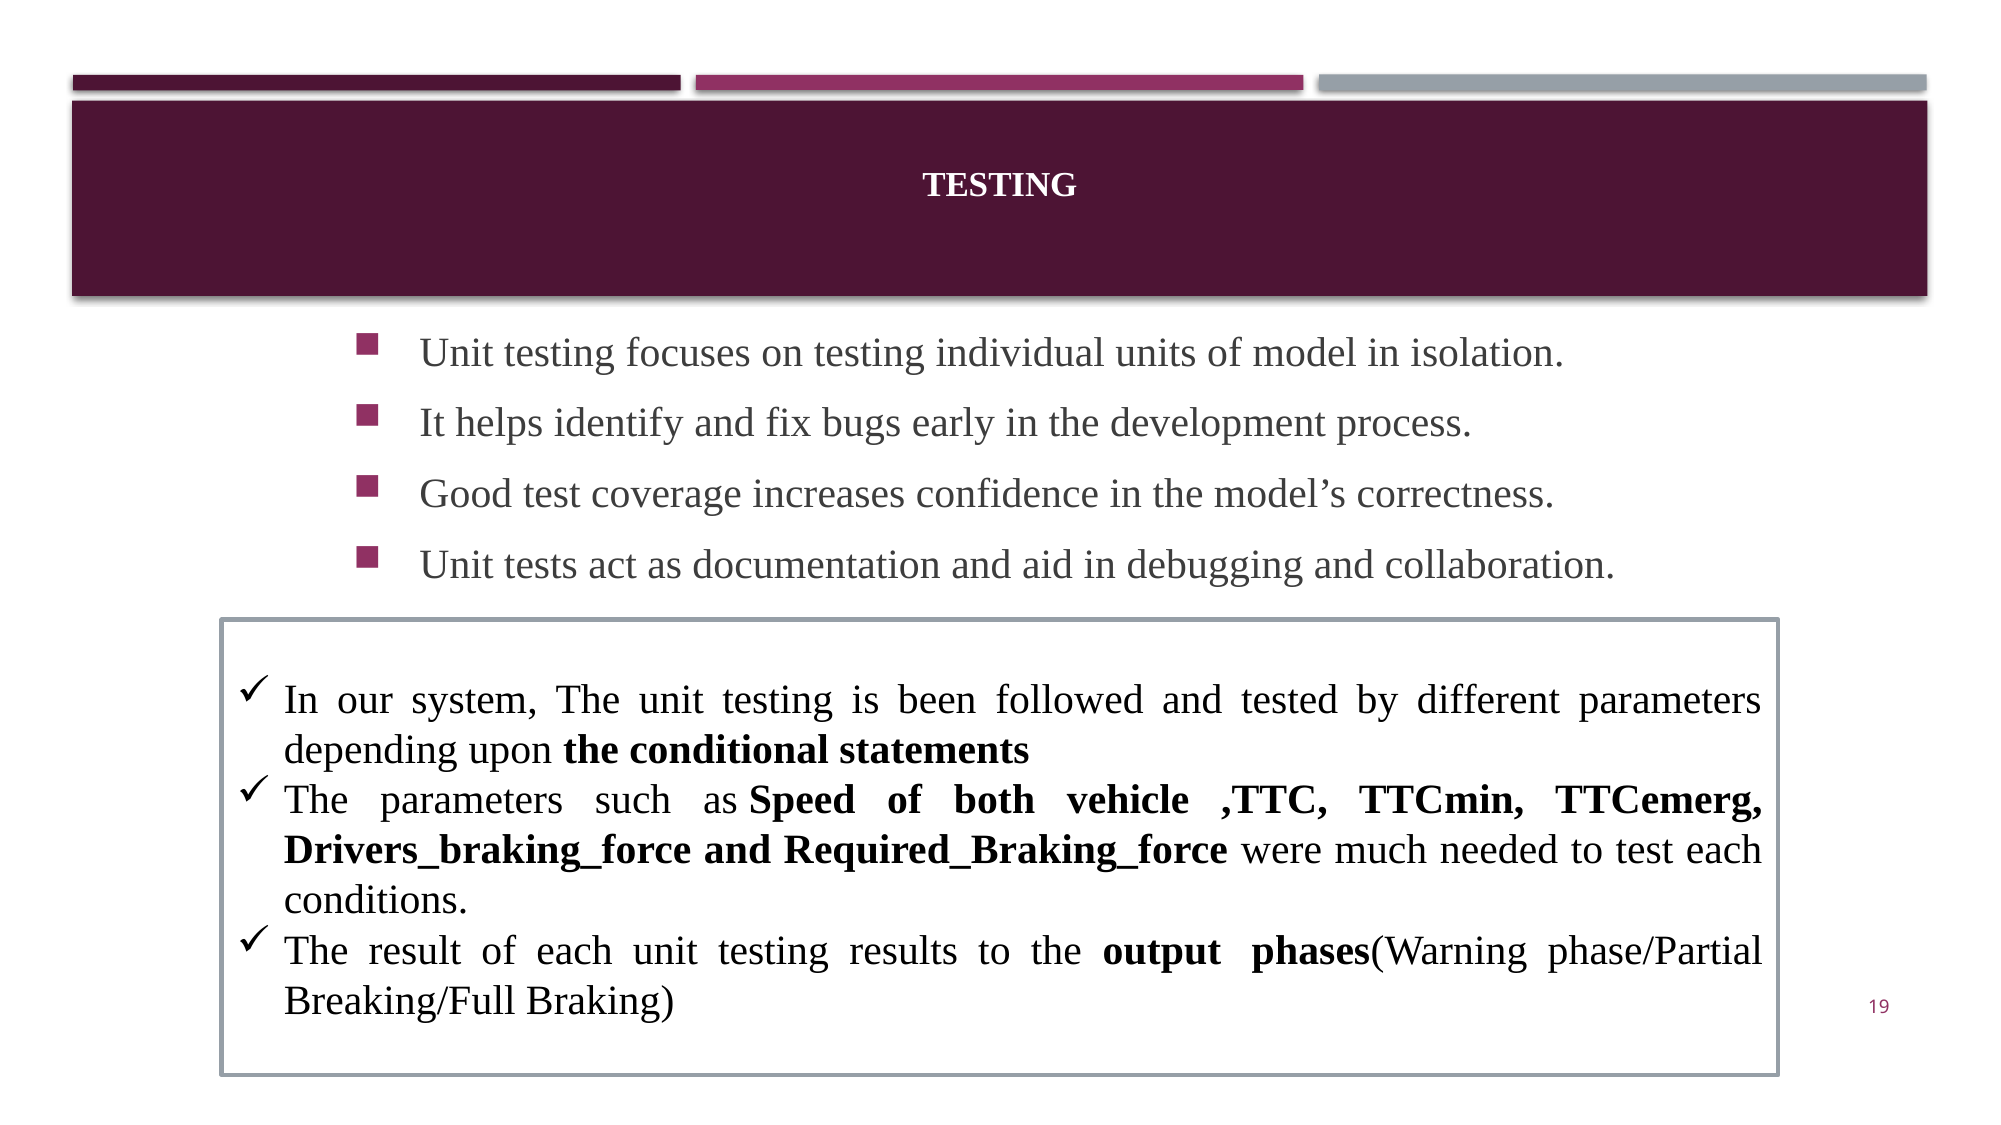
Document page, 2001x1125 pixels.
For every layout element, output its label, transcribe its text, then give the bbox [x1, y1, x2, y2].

text_box In our system, The unit testing is been followed and tested by different parameters depending upon the conditional statements The parameters such as Speed of both vehicle ,TTC, TTCmin, TTCemerg, Drivers_braking_force and Required_Braking_force were much needed to test each conditions. The result of each unit testing results to the output phases(Warning phase/Partial Breaking/Full Braking) [220, 618, 1780, 1077]
slide_number 19 [1732, 977, 1905, 1037]
list Unit testing focuses on testing individual units of model in isolation. It helps identify and fix bugs early in the development process. Good test coverage increases confidence in the model’s correctness. Unit tests act as documentation and aid in debugging and collaboration. [337, 316, 1663, 600]
title TESTING [337, 153, 1663, 212]
